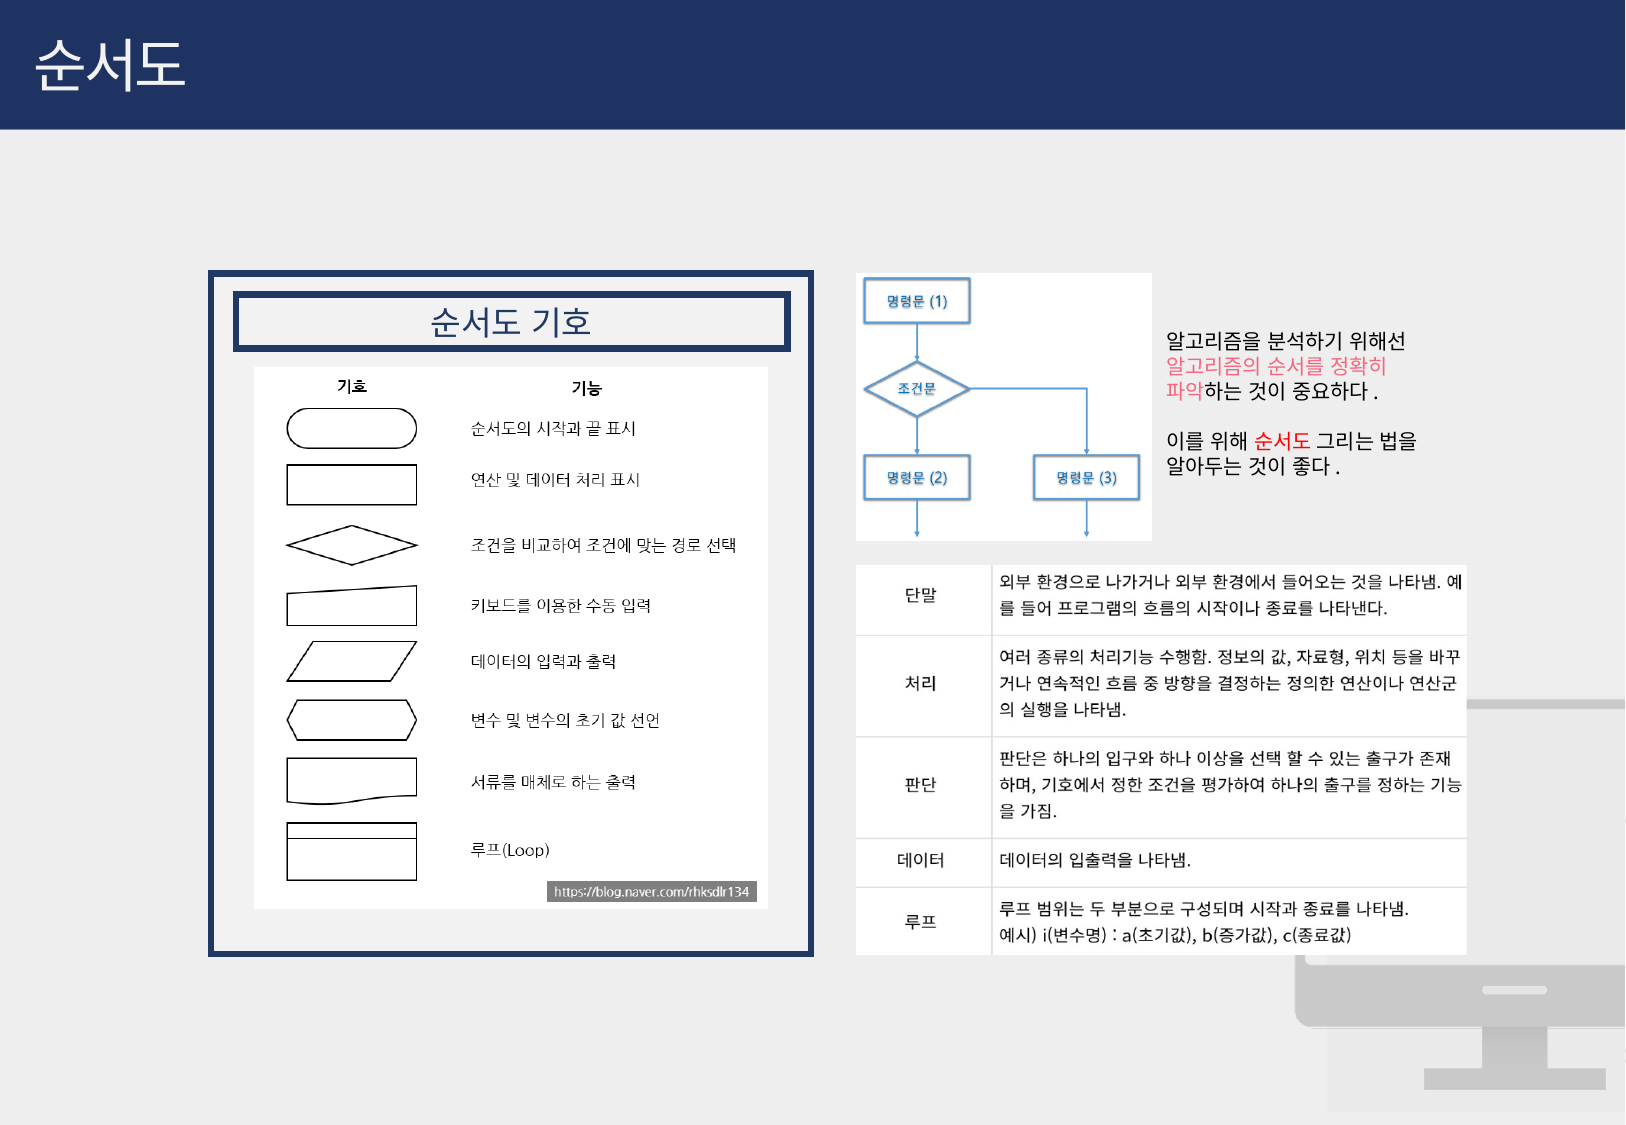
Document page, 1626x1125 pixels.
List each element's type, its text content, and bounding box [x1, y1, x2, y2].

picture [0, 0, 1626, 1125]
text_box [210, 273, 812, 955]
text_box 순서도 [19, 21, 203, 107]
text_box 순서도 기호 [235, 293, 788, 350]
text_box 알고리즘을 분석하기 위해선 알고리즘의 순서를 정확히 파악하는 것이 중요하다. 이를 위해 순서도 그리는 법을 알아두는 것이 좋다. [1152, 321, 1472, 487]
